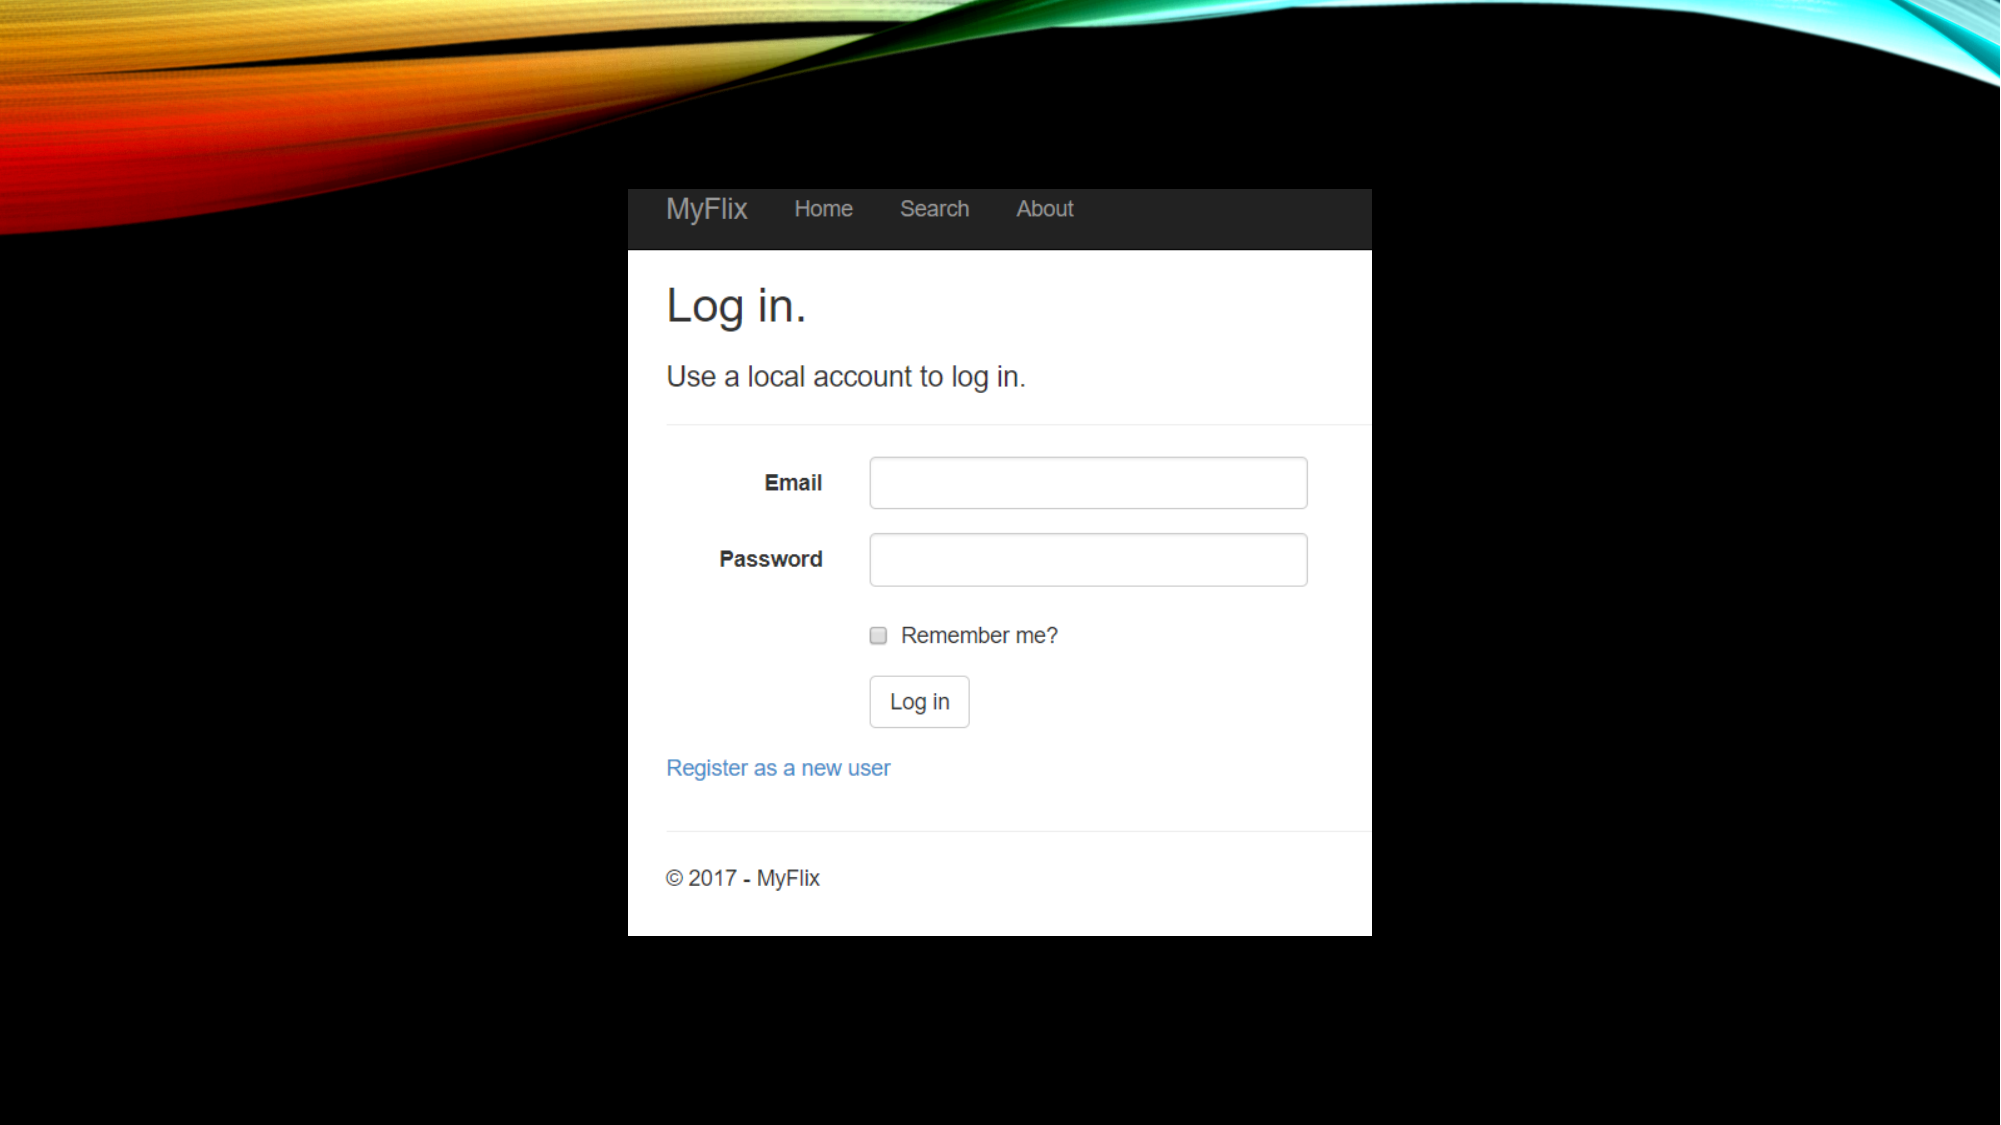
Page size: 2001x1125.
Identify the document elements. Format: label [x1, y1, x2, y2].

picture [0, 0, 2000, 936]
